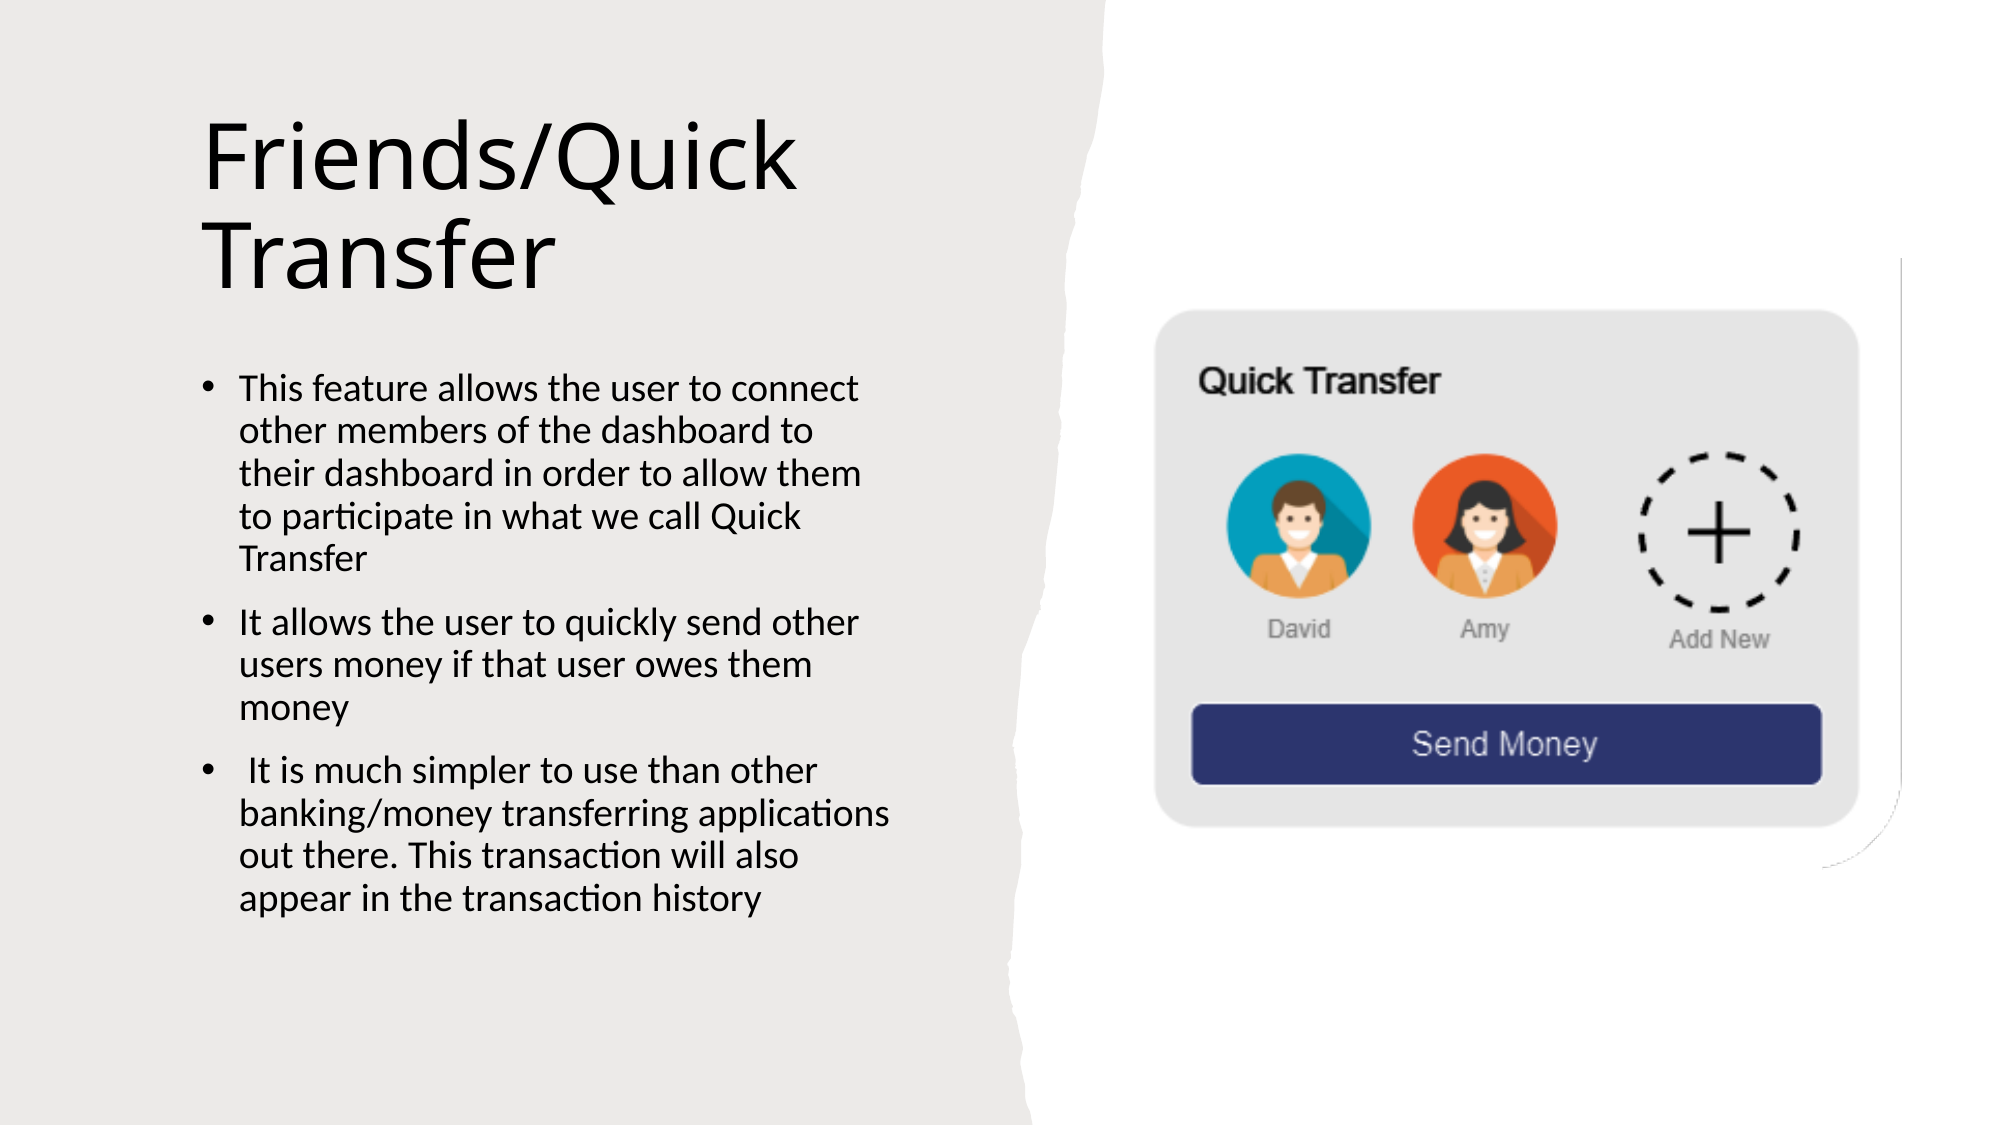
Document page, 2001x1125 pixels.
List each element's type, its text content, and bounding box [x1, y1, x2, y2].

picture [1128, 258, 1906, 870]
title Friends/Quick Transfer [186, 99, 972, 319]
text_box [1009, 0, 2000, 1125]
text_box [0, 0, 1107, 1125]
list This feature allows the user to connect other members of the dashboard to their dashboard in order to allow them to participate in what we call Quick Transfer It allows the user to quickly send other users money if that user owes them money It is much simpler to use than other banking/money transferring applications out there. This transaction will also appear in the transaction history [186, 359, 915, 1002]
